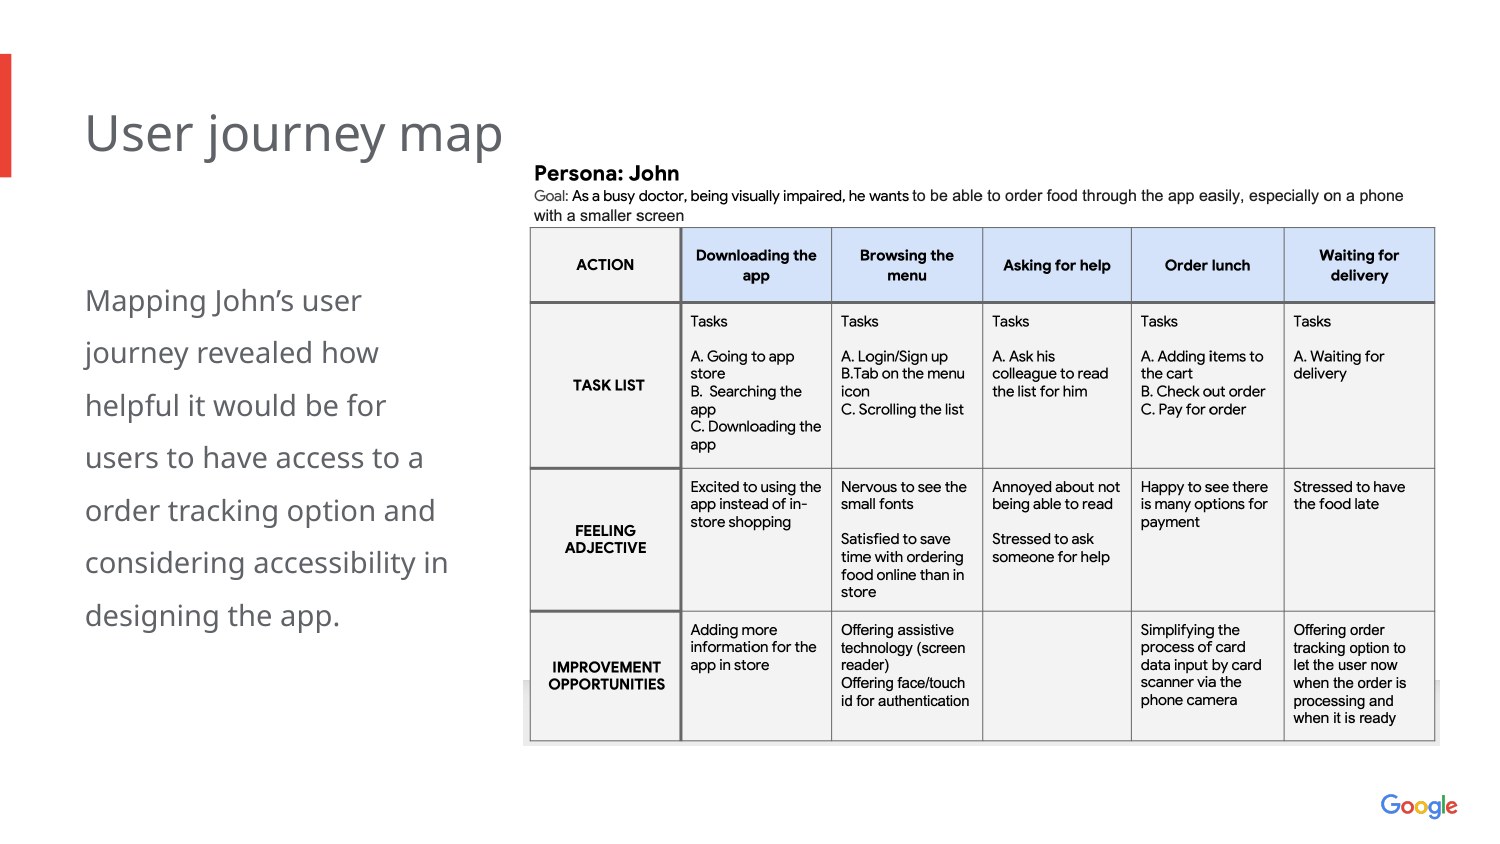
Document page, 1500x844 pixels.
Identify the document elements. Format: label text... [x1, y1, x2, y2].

text_box Mapping John’s user journey revealed how helpful it would be for users to have access to a order tracking option and considering accessibility in designing the app. [84, 249, 483, 700]
picture [523, 160, 1441, 747]
text_box User journey map [84, 85, 1087, 176]
picture [1381, 794, 1458, 820]
